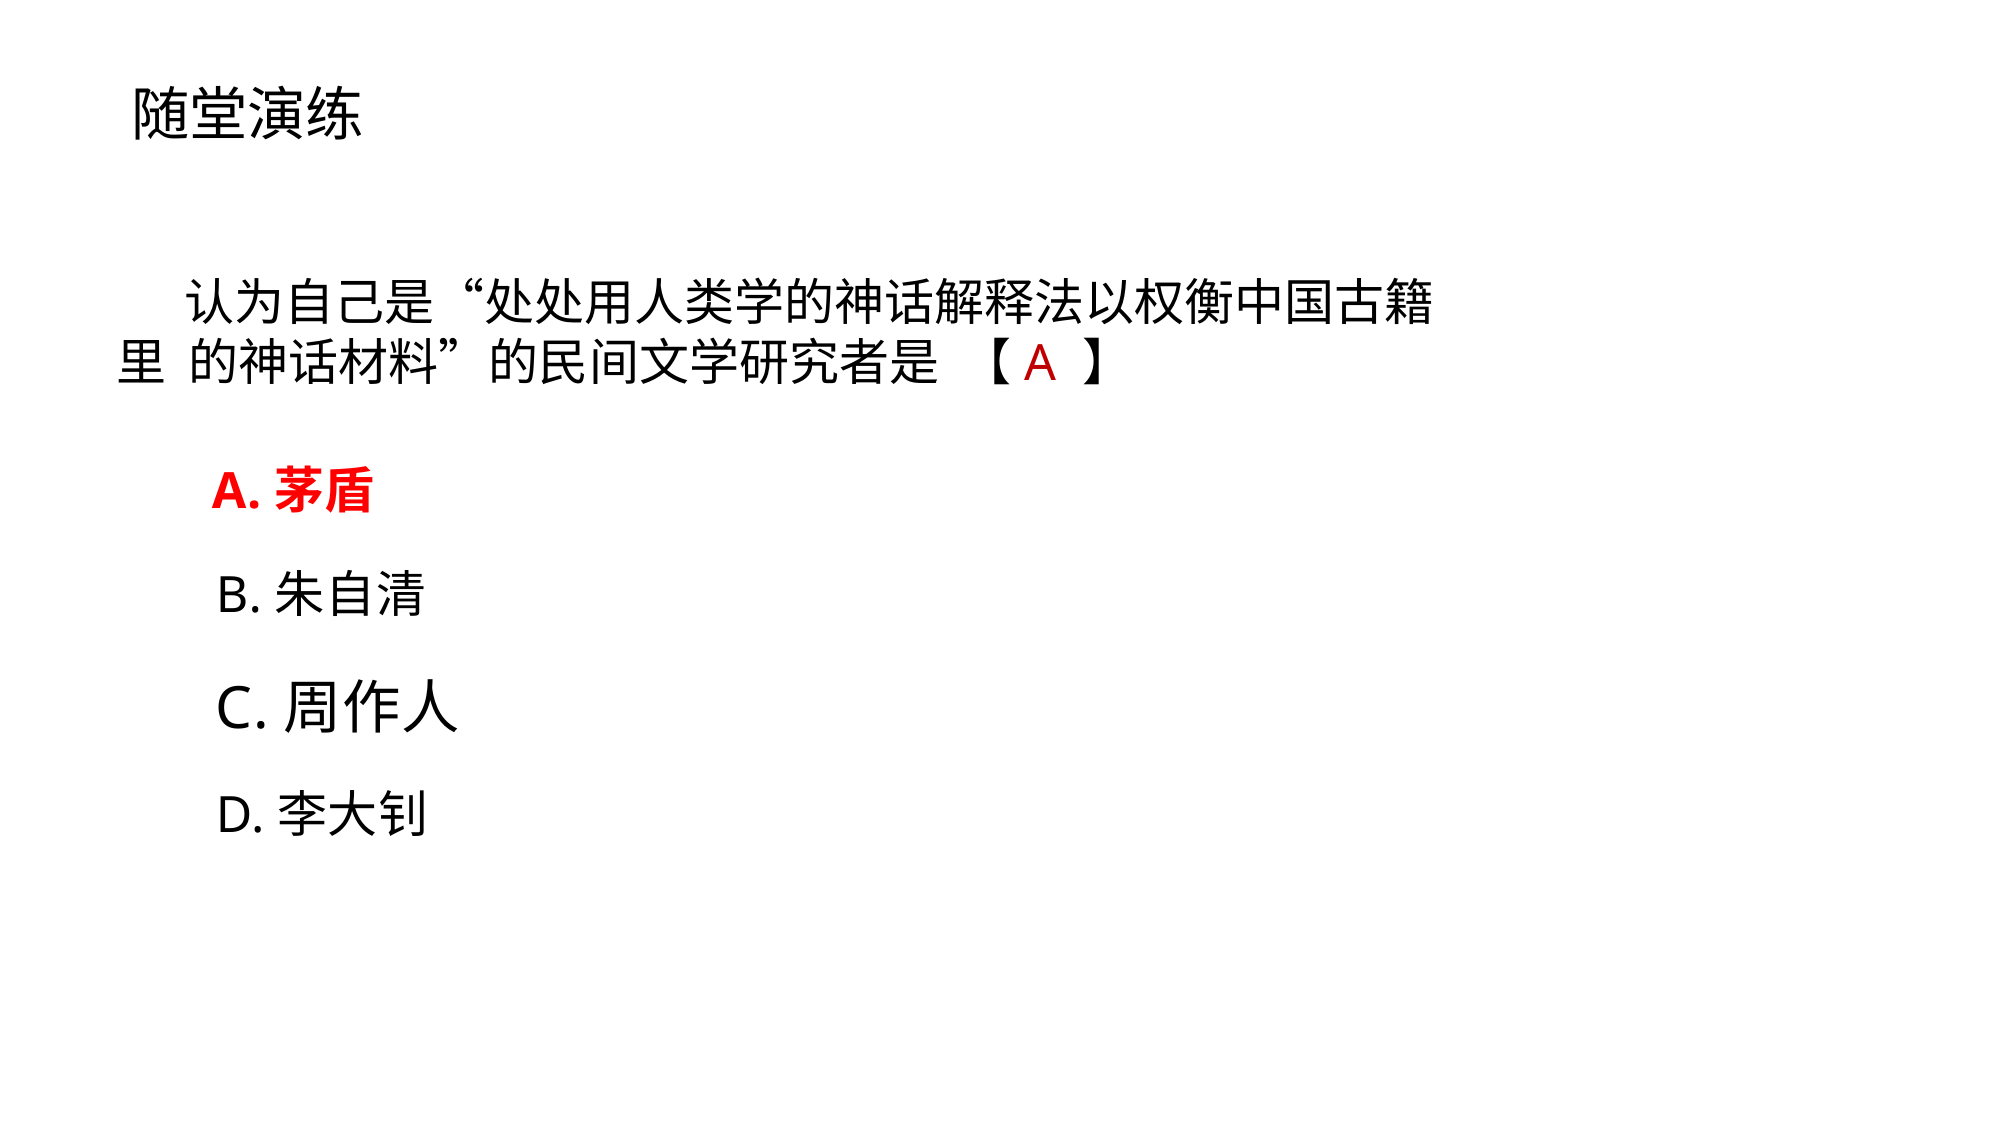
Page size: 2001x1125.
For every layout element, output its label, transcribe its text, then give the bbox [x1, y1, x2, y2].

text_box 认为自己是“处处用人类学的神话解释法以权衡中国古籍里 的神话材料”的民间文学研究者是 【A 】 A.茅盾 B.朱自清 C.周作人 D.李大钊 [101, 262, 1494, 920]
text_box 随堂演练 [116, 69, 797, 155]
